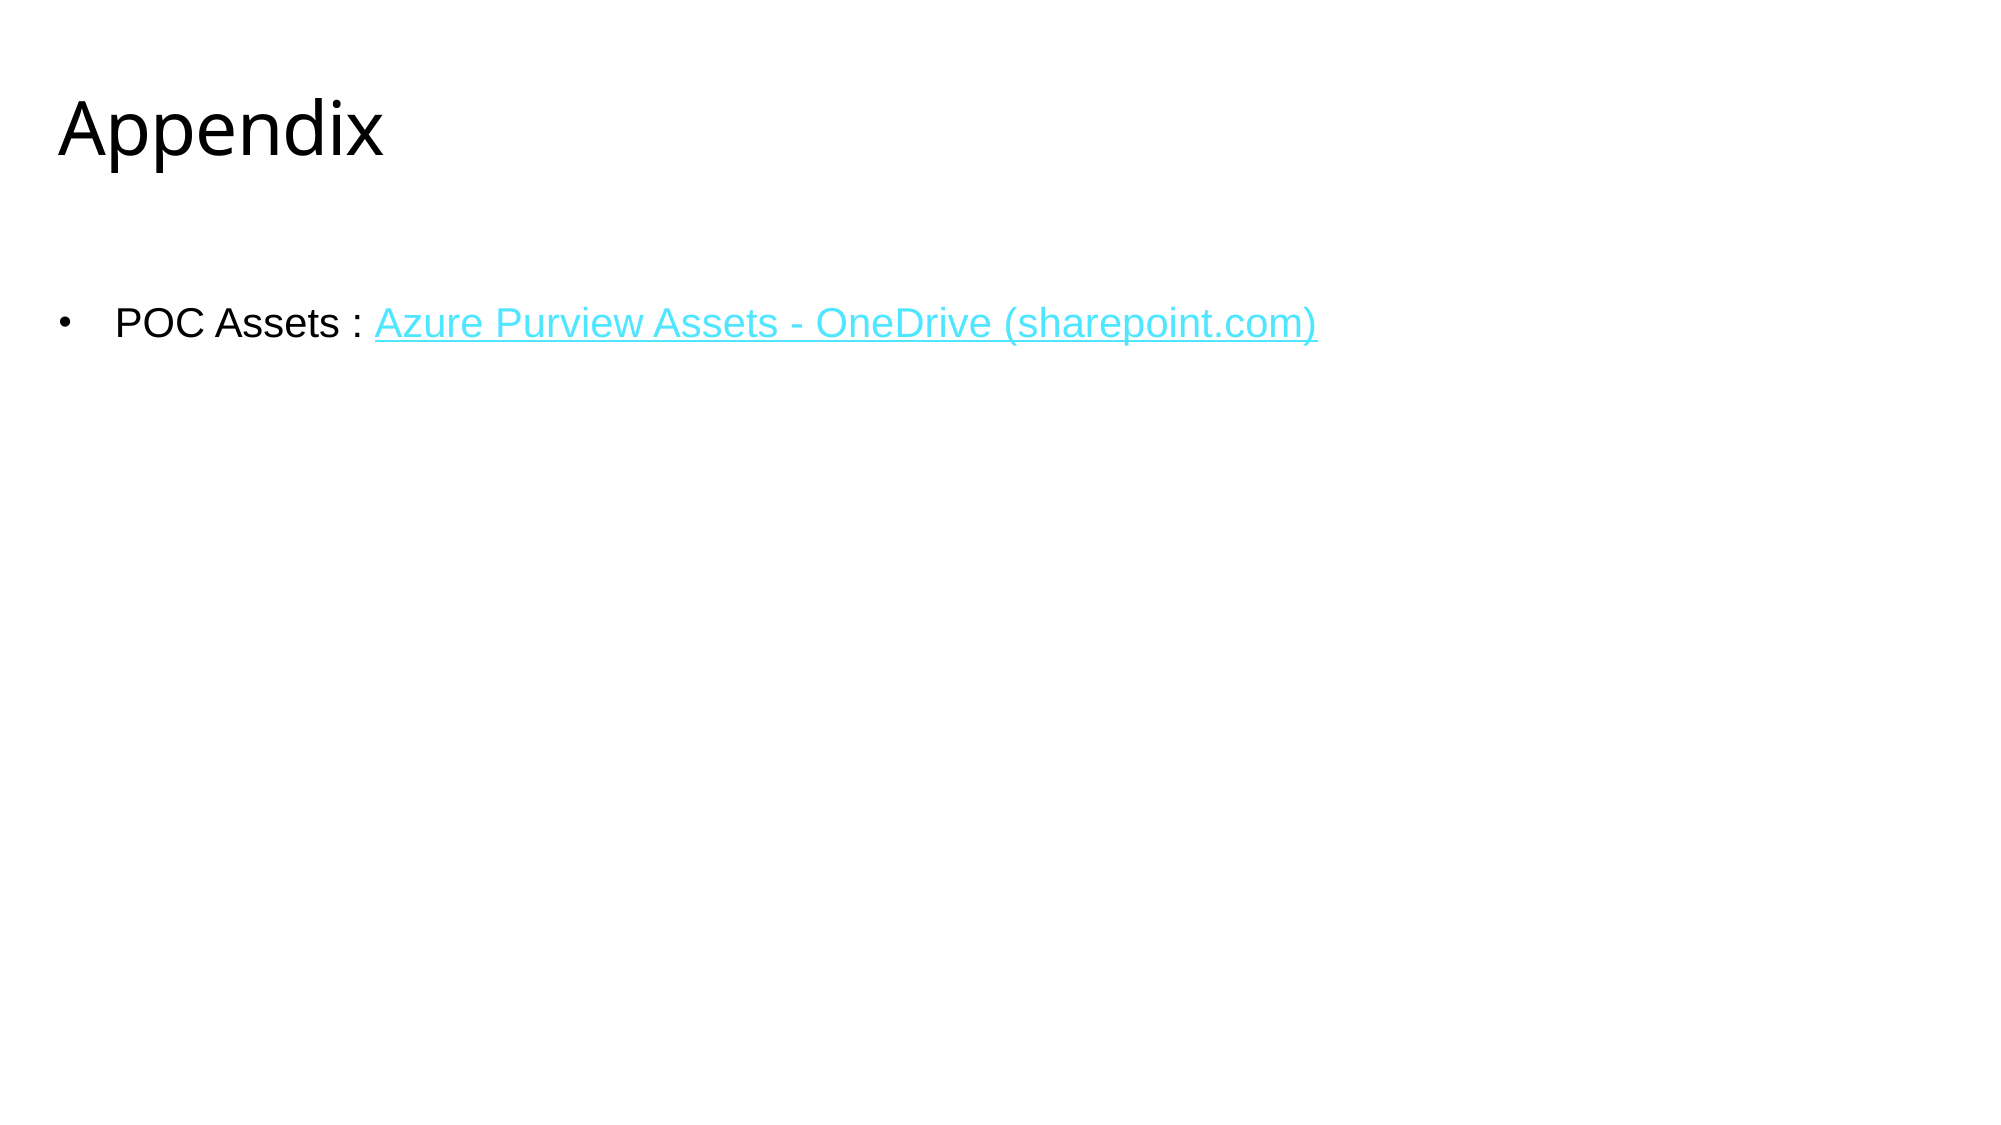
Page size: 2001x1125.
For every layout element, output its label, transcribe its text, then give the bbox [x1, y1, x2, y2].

list POC Assets : Azure Purview Assets - OneDrive (sharepoint.com) [58, 291, 1620, 900]
title Appendix [58, 90, 1620, 181]
